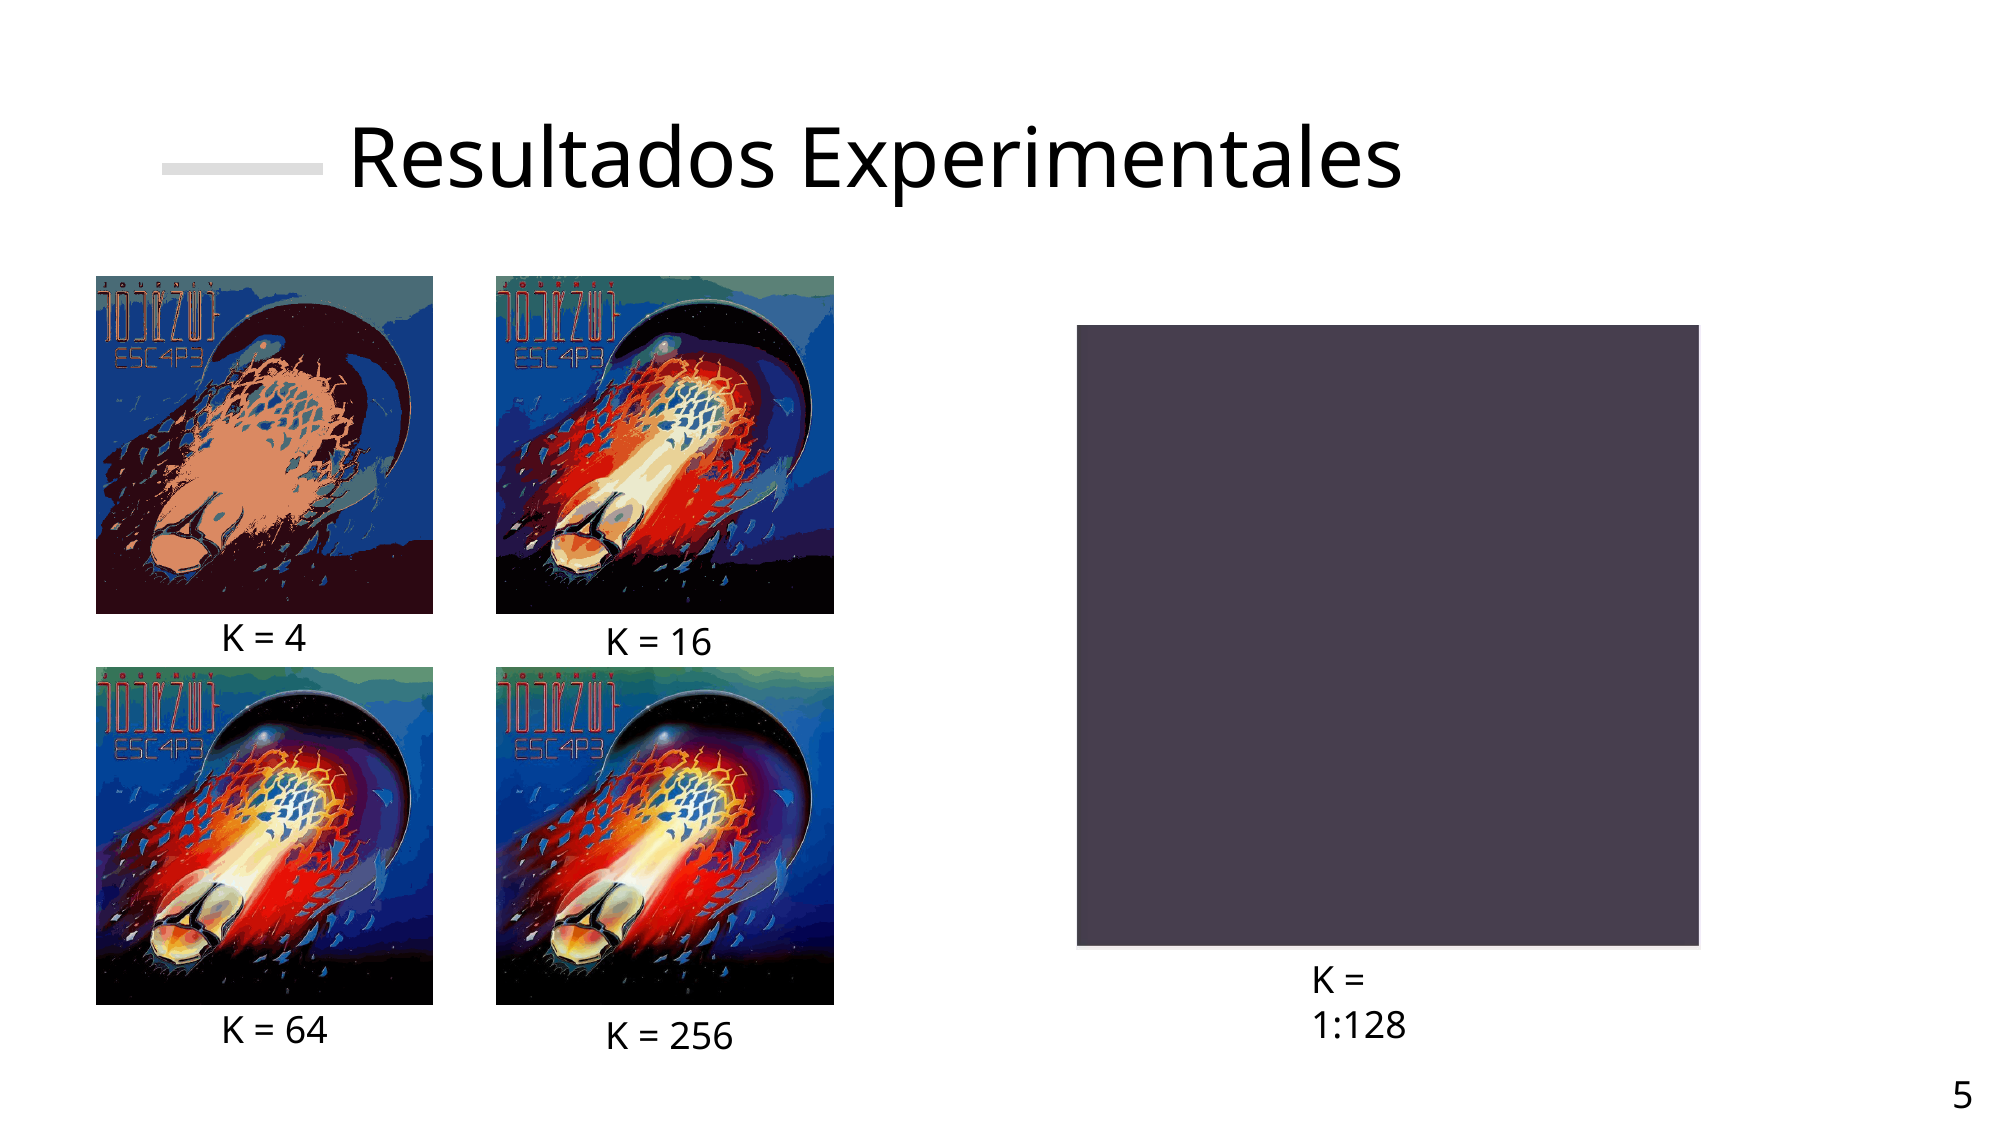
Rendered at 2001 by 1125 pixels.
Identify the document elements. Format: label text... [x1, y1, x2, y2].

text_box K = 256 [590, 1005, 776, 1065]
picture [496, 276, 834, 614]
text_box K = 16 [590, 614, 776, 667]
title Resultados Experimentales [332, 96, 2000, 292]
text_box 5 [1937, 1063, 1978, 1125]
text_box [1075, 324, 1702, 950]
text_box K = 1:128 [1296, 950, 1481, 1053]
picture [95, 667, 433, 1005]
picture [496, 667, 834, 1005]
text_box K = 4 [206, 614, 391, 667]
picture [95, 276, 433, 614]
text_box K = 64 [206, 1005, 391, 1059]
